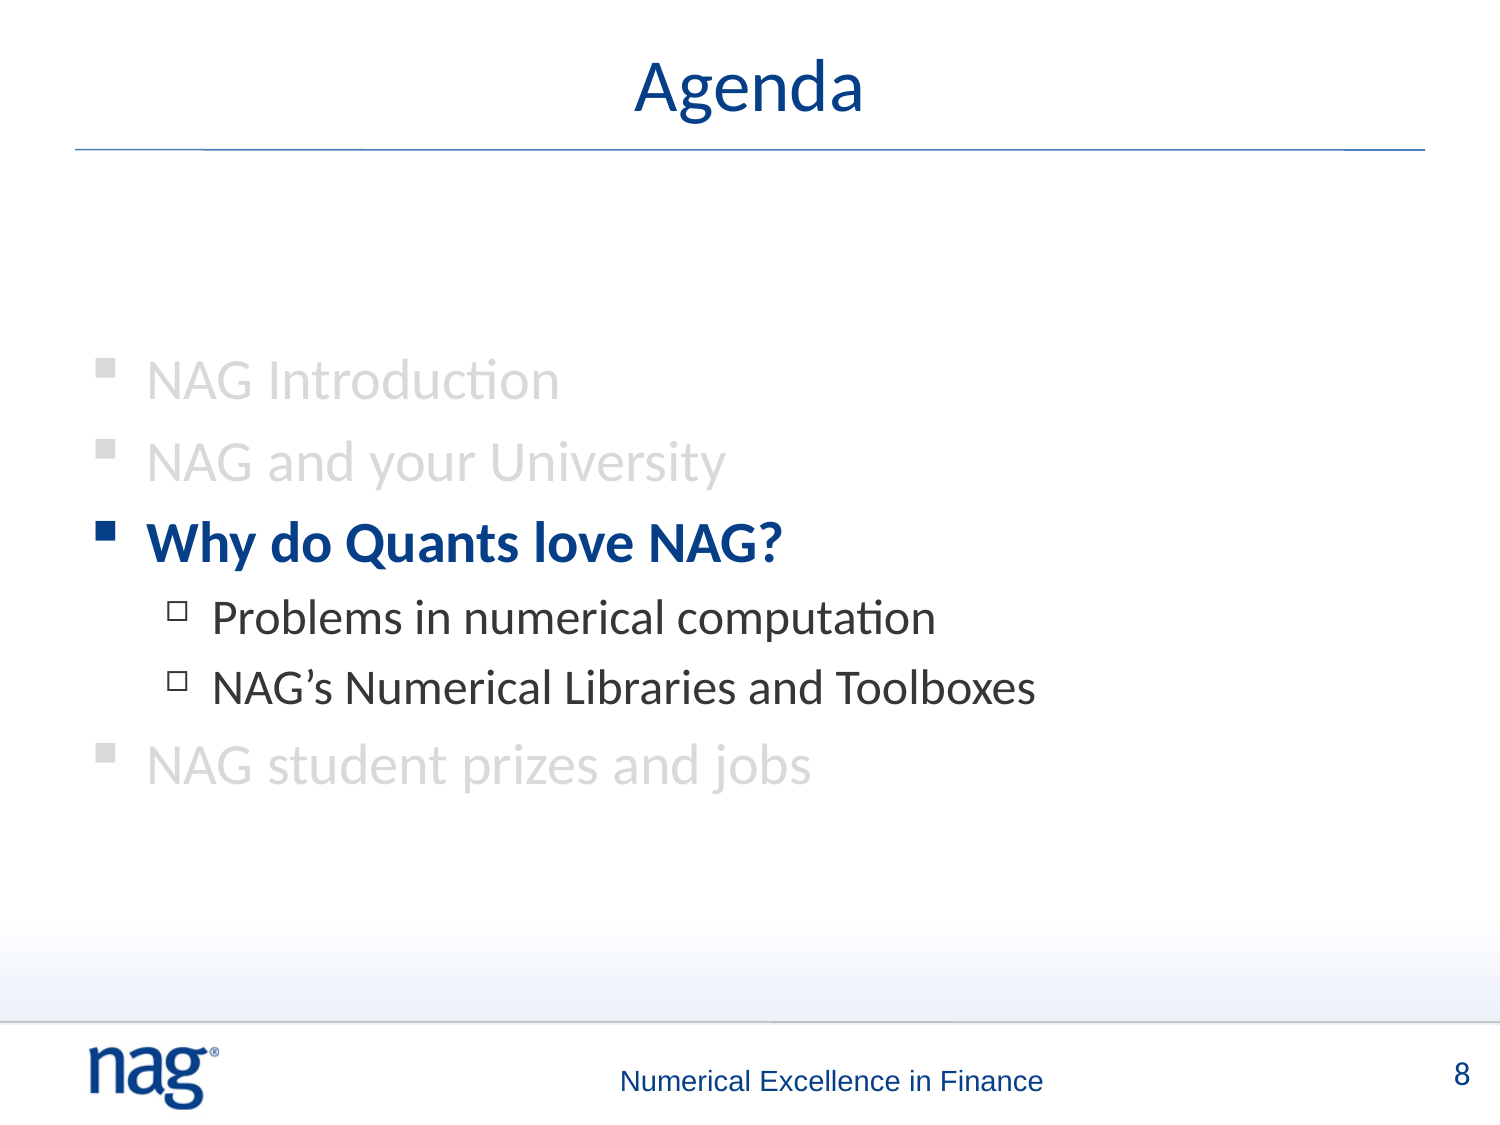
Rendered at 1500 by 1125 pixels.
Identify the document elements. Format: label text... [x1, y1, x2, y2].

title Agenda [74, 24, 1426, 138]
picture [82, 1040, 225, 1118]
list NAG Introduction NAG and your University Why do Quants love NAG? Problems in numerical computation NAG’s Numerical Libraries and Toolboxes NAG student prizes and jobs [74, 187, 1426, 951]
